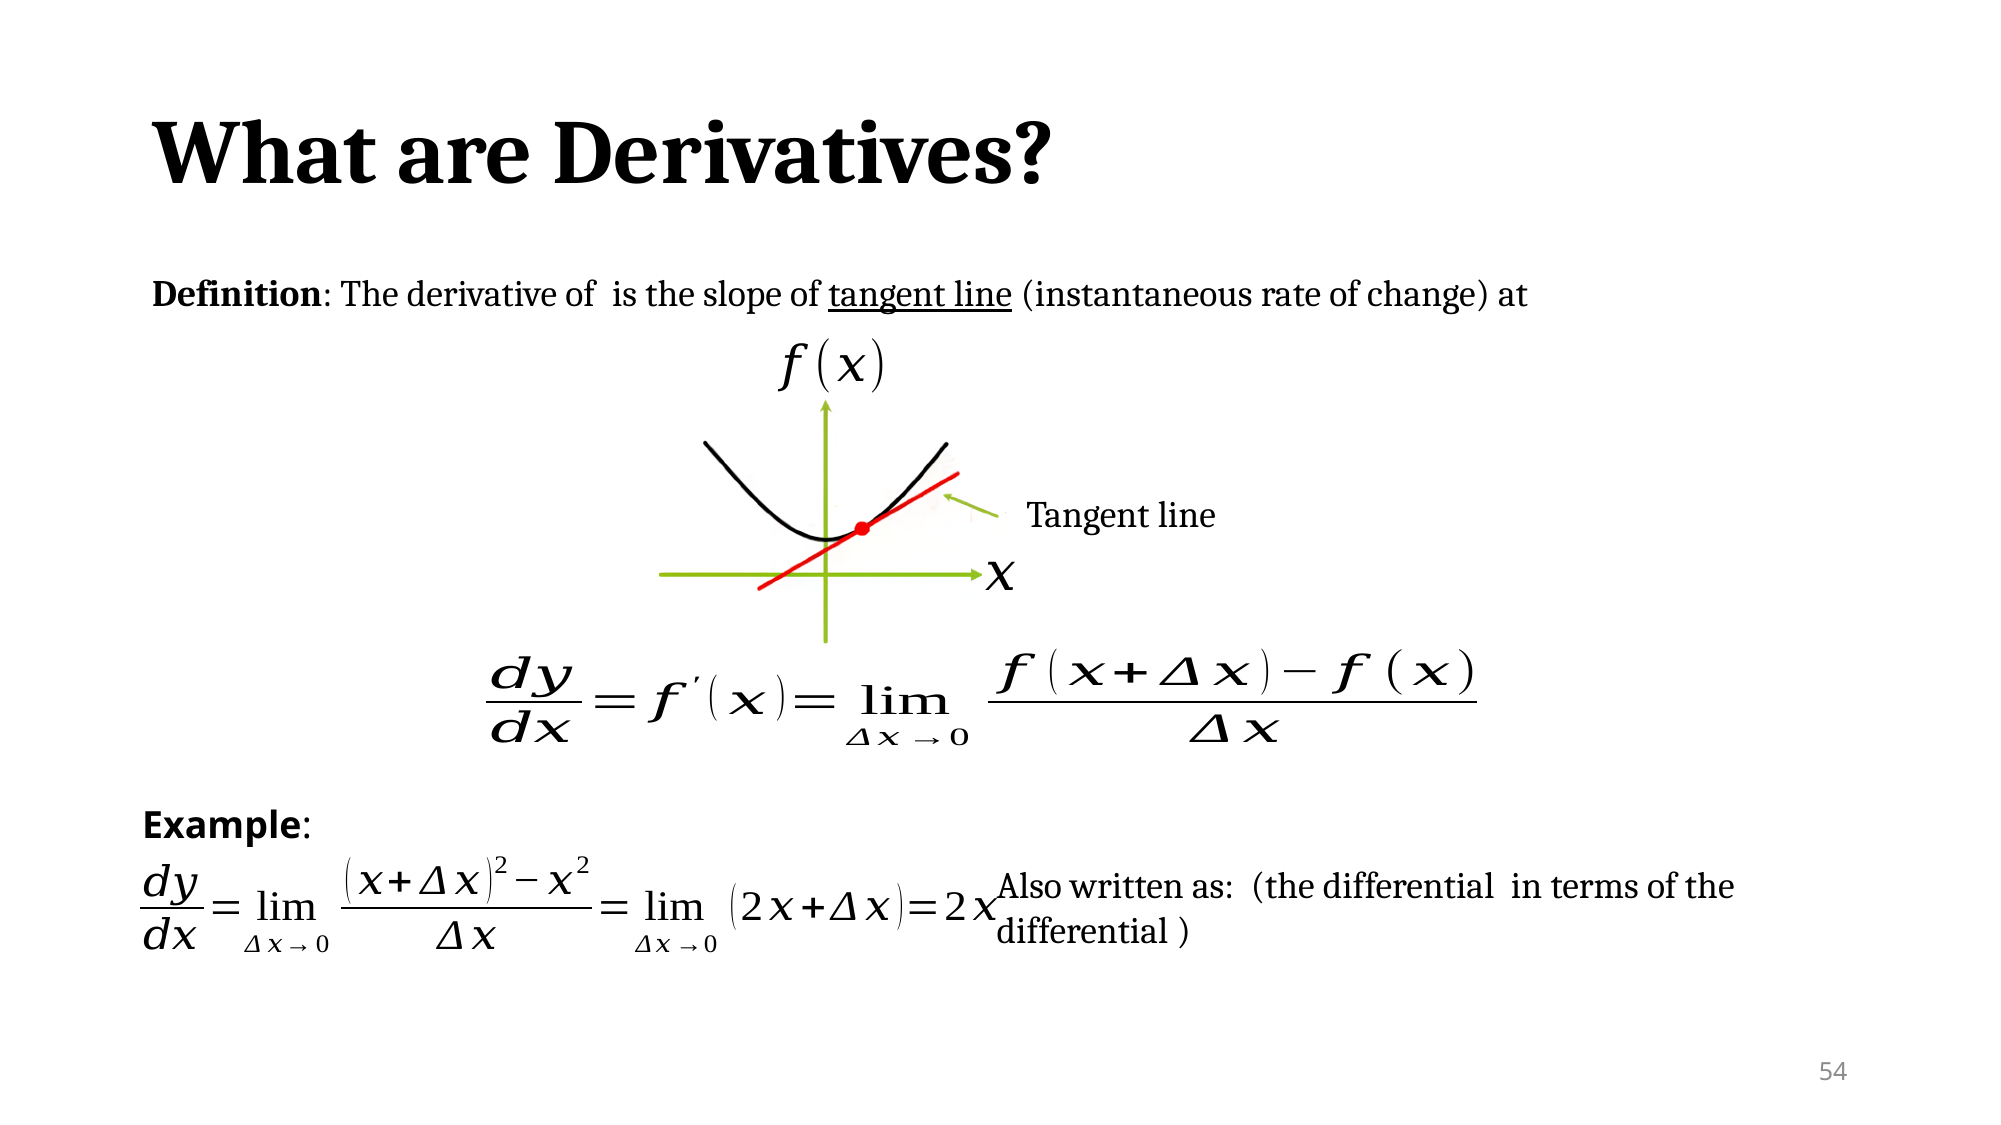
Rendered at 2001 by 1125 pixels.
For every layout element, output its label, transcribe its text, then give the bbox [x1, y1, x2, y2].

text_box Tangent line [1011, 482, 1299, 543]
slide_number 54 [1412, 1042, 1863, 1103]
picture [658, 364, 1006, 647]
title What are Derivatives? [137, 44, 1863, 263]
